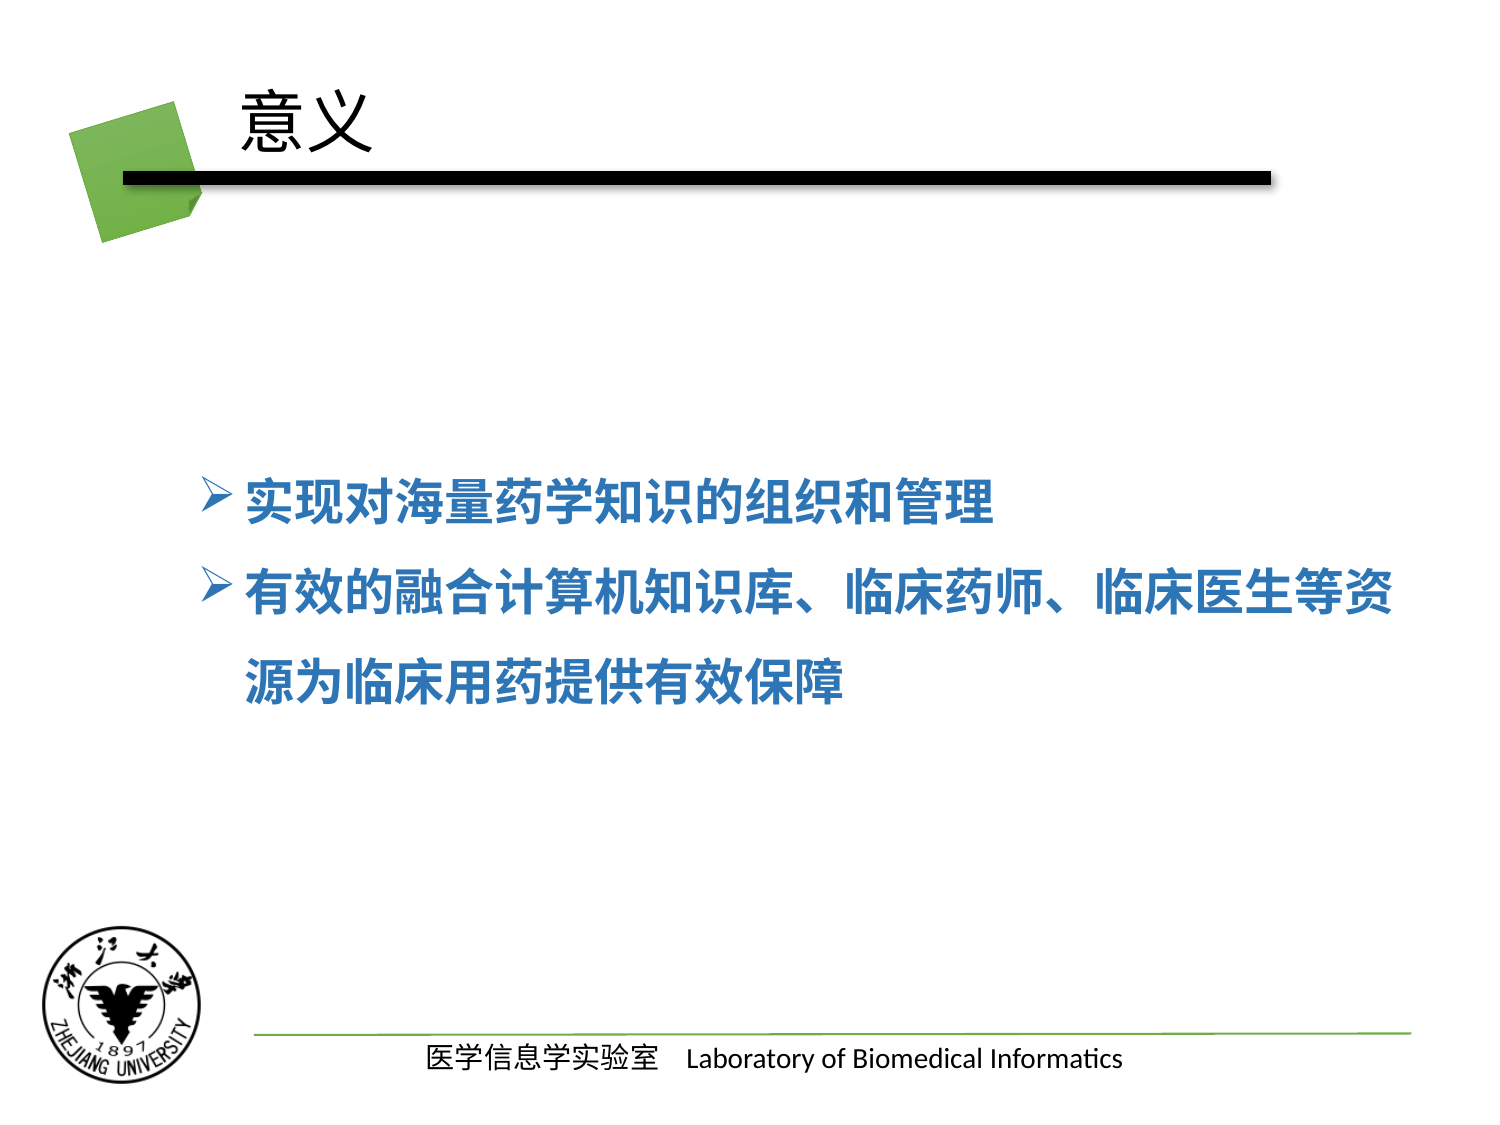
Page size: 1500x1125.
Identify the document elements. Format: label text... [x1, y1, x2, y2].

title 意义 [222, 6, 1500, 244]
text_box 实现对海量药学知识的组织和管理 有效的融合计算机知识库、临床药师、临床医生等资源为临床用药提供有效保障 [182, 373, 1412, 719]
